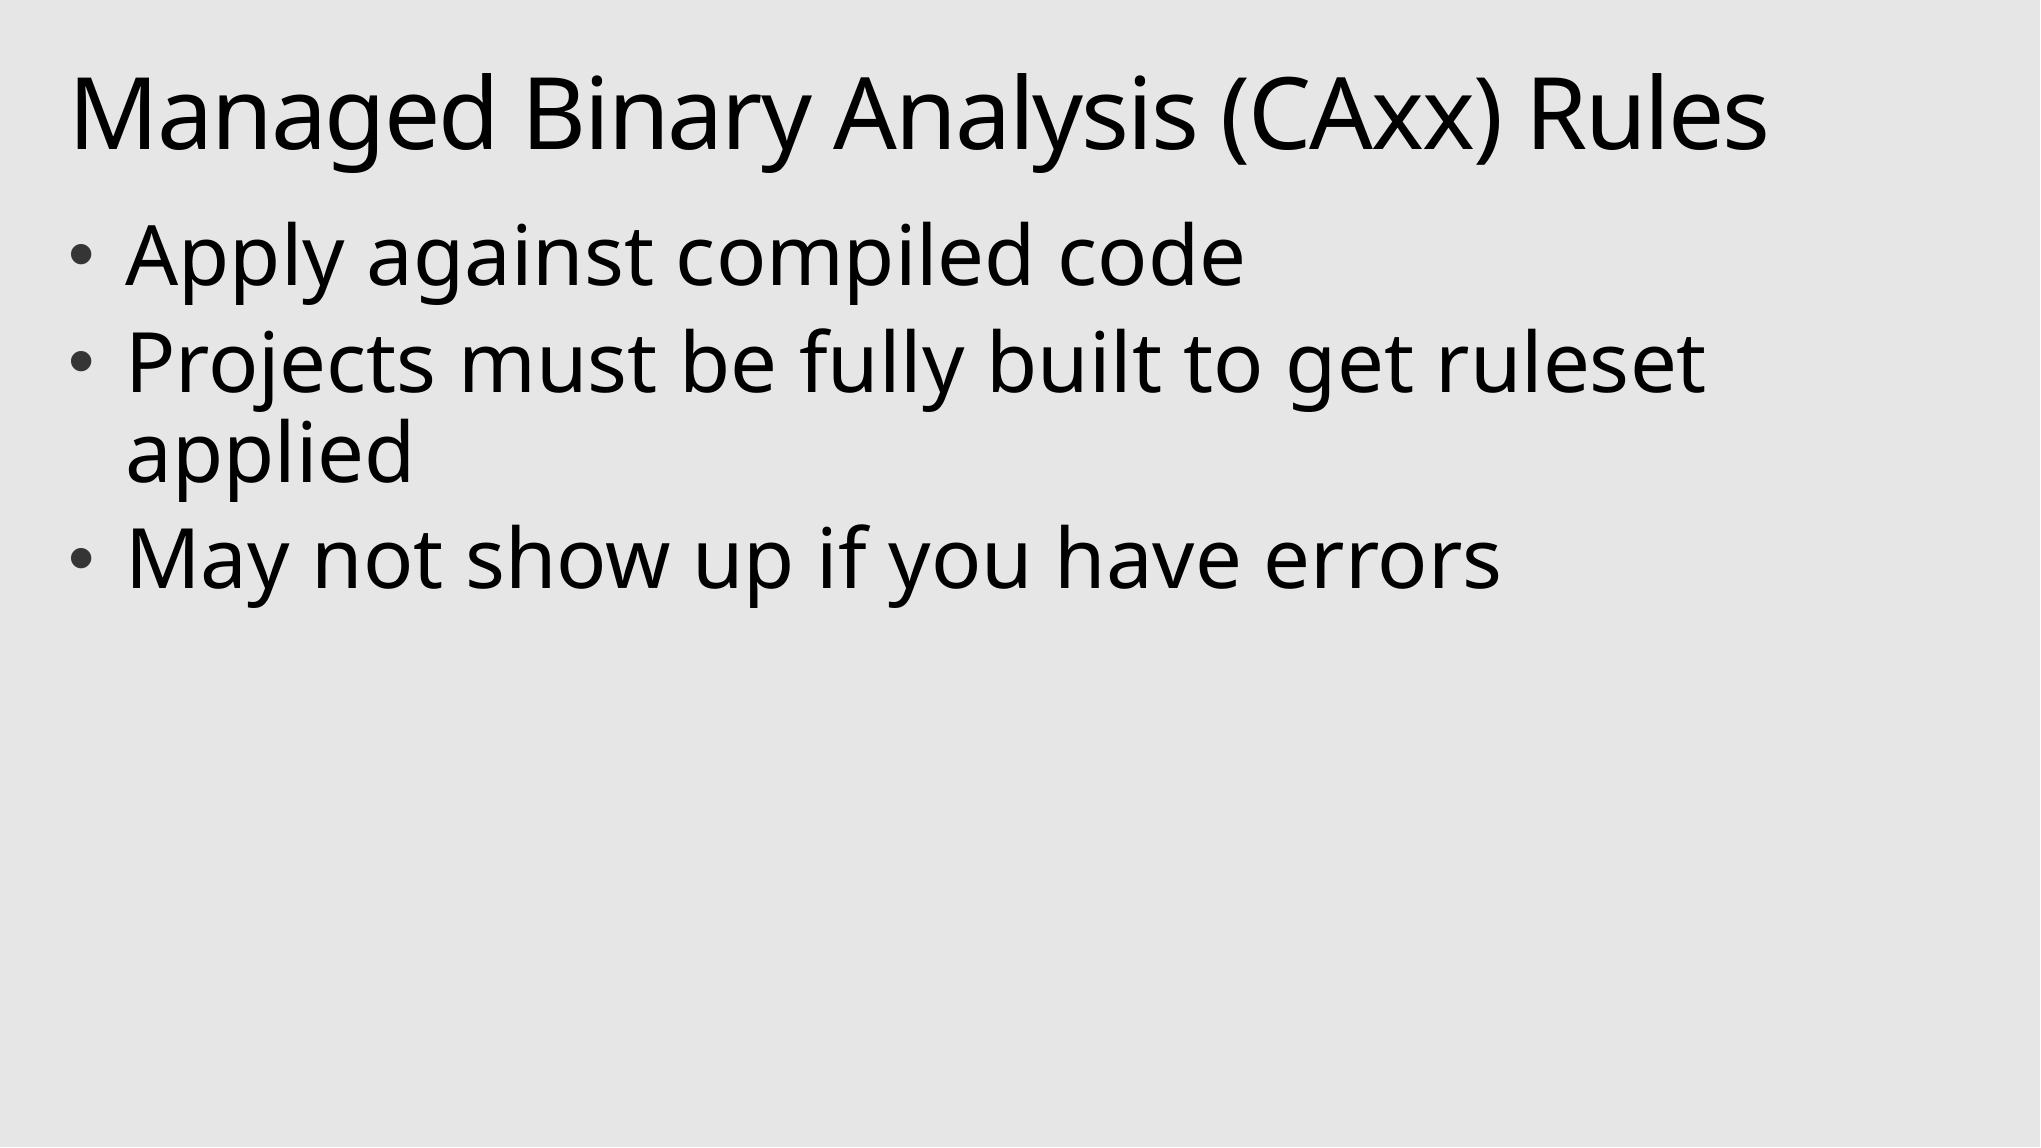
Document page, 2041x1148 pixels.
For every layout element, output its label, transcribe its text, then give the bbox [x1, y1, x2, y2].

list Apply against compiled code Projects must be fully built to get ruleset applied May not show up if you have errors [45, 199, 1996, 543]
title Managed Binary Analysis (CAxx) Rules [45, 48, 1996, 199]
